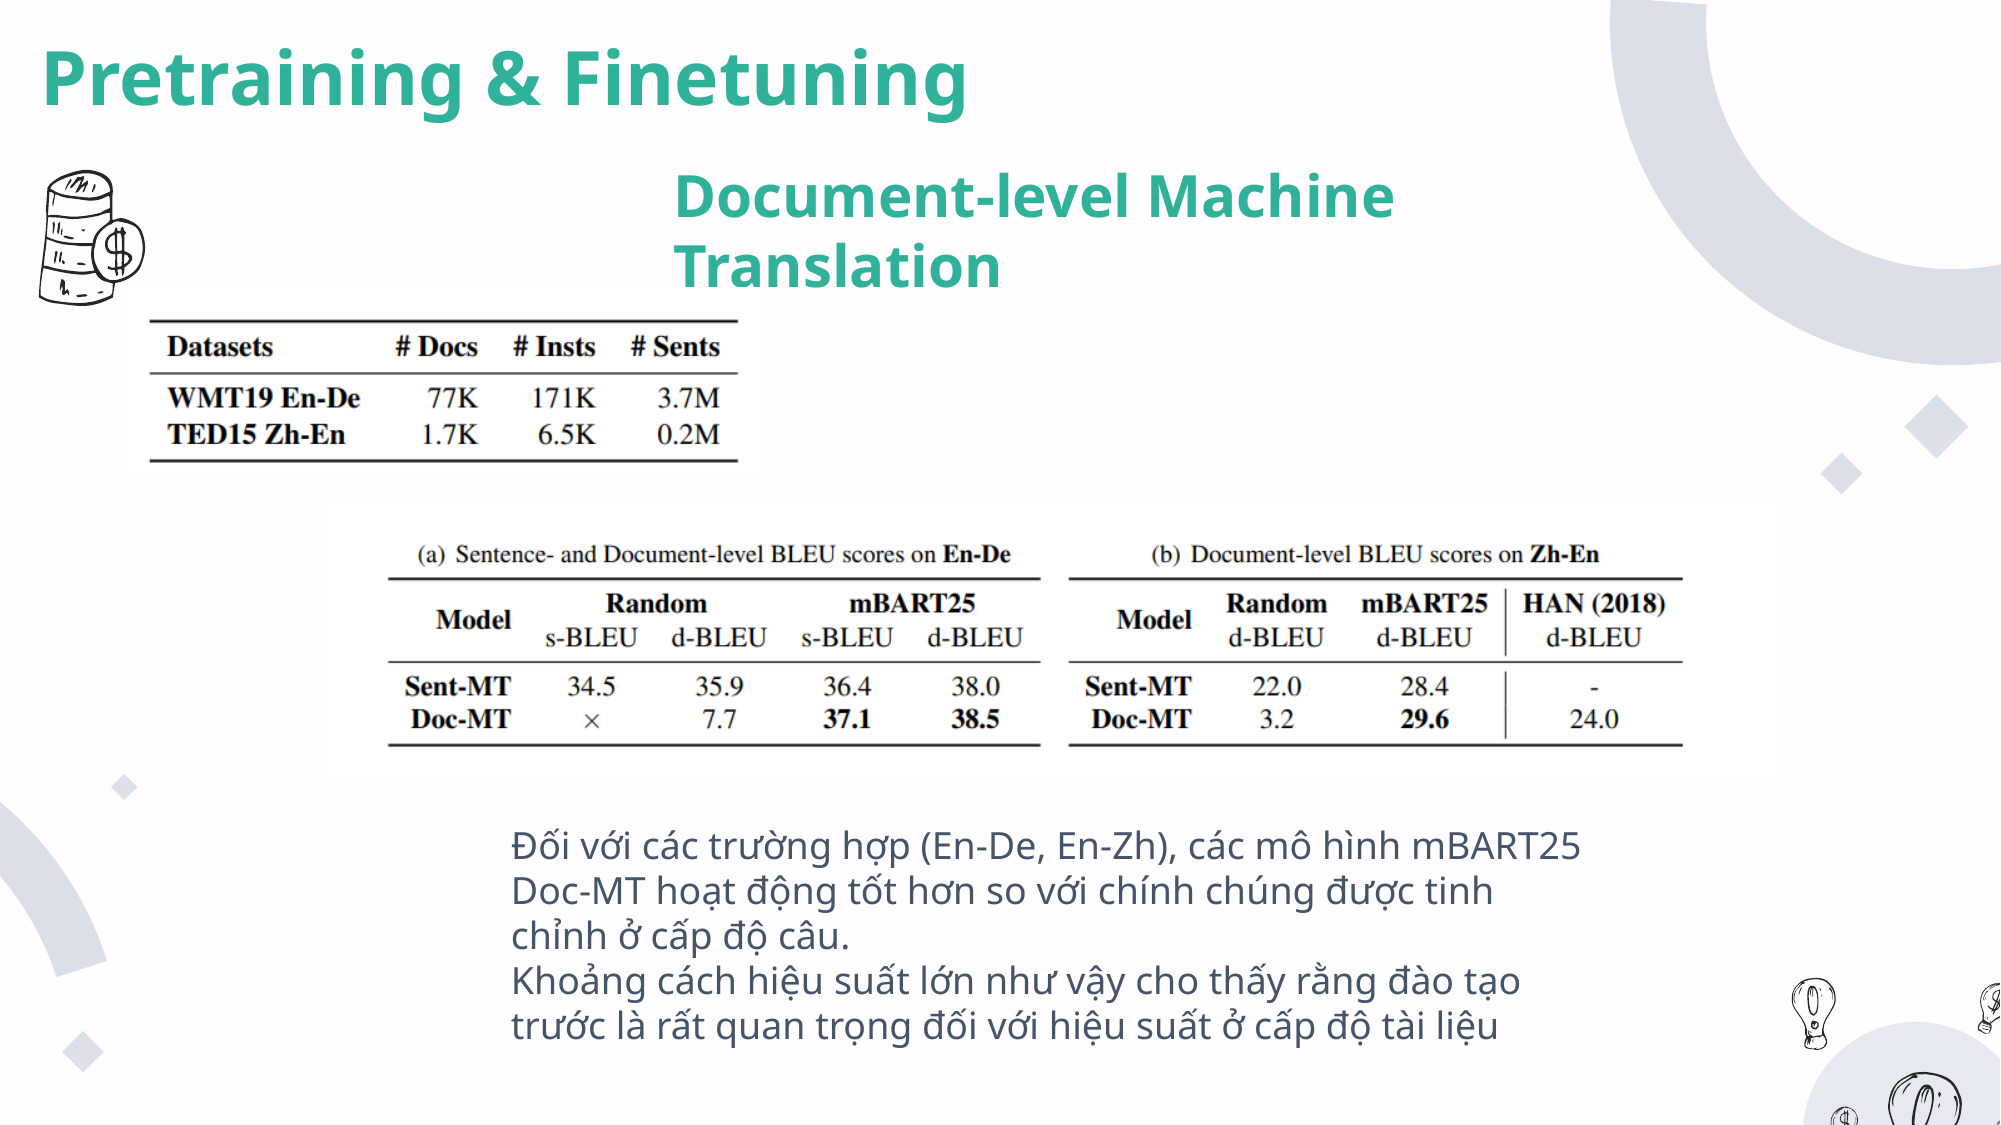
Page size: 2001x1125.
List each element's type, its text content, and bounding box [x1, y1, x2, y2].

title Pretraining & Finetuning [25, 27, 1439, 135]
picture [125, 287, 766, 478]
text_box Document-level Machine Translation [659, 152, 1733, 307]
text_box Đối với các trường hợp (En-De, En-Zh), các mô hình mBART25 Doc-MT hoạt động tốt hơn so với chính chúng được tinh chỉnh ở cấp độ câu. Khoảng cách hiệu suất lớn như vậy cho thấy rằng đào tạo trước là rất quan trọng đối với hiệu suất ở cấp độ tài liệu [496, 814, 1602, 1054]
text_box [1776, 966, 2000, 1125]
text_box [38, 169, 146, 306]
picture [328, 502, 1783, 781]
